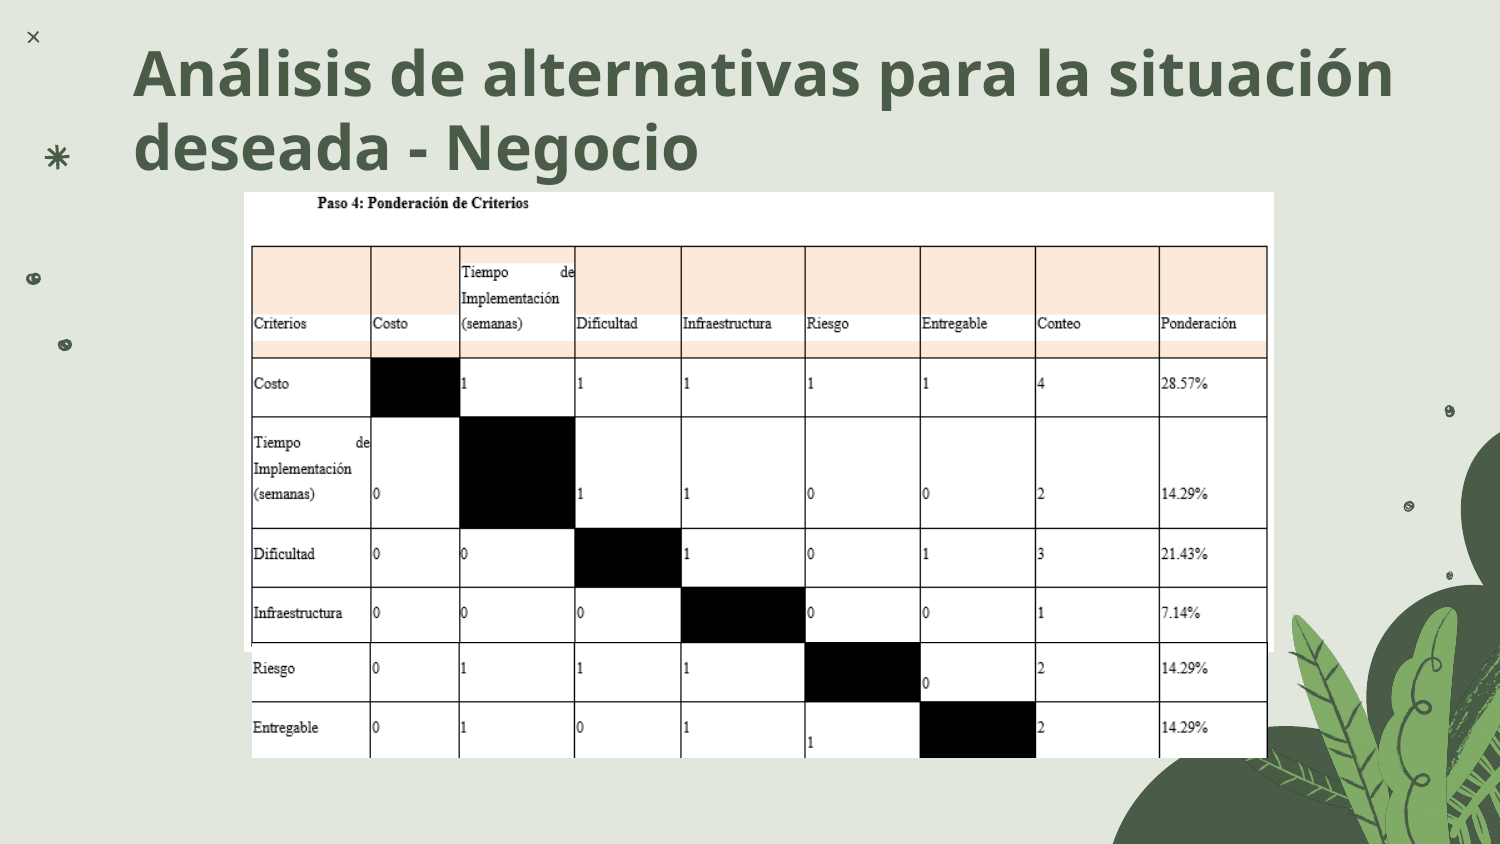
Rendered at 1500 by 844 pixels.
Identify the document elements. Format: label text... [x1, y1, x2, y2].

title Análisis de alternativas para la situación deseada - Negocio [118, 18, 1494, 113]
picture [243, 192, 1500, 844]
